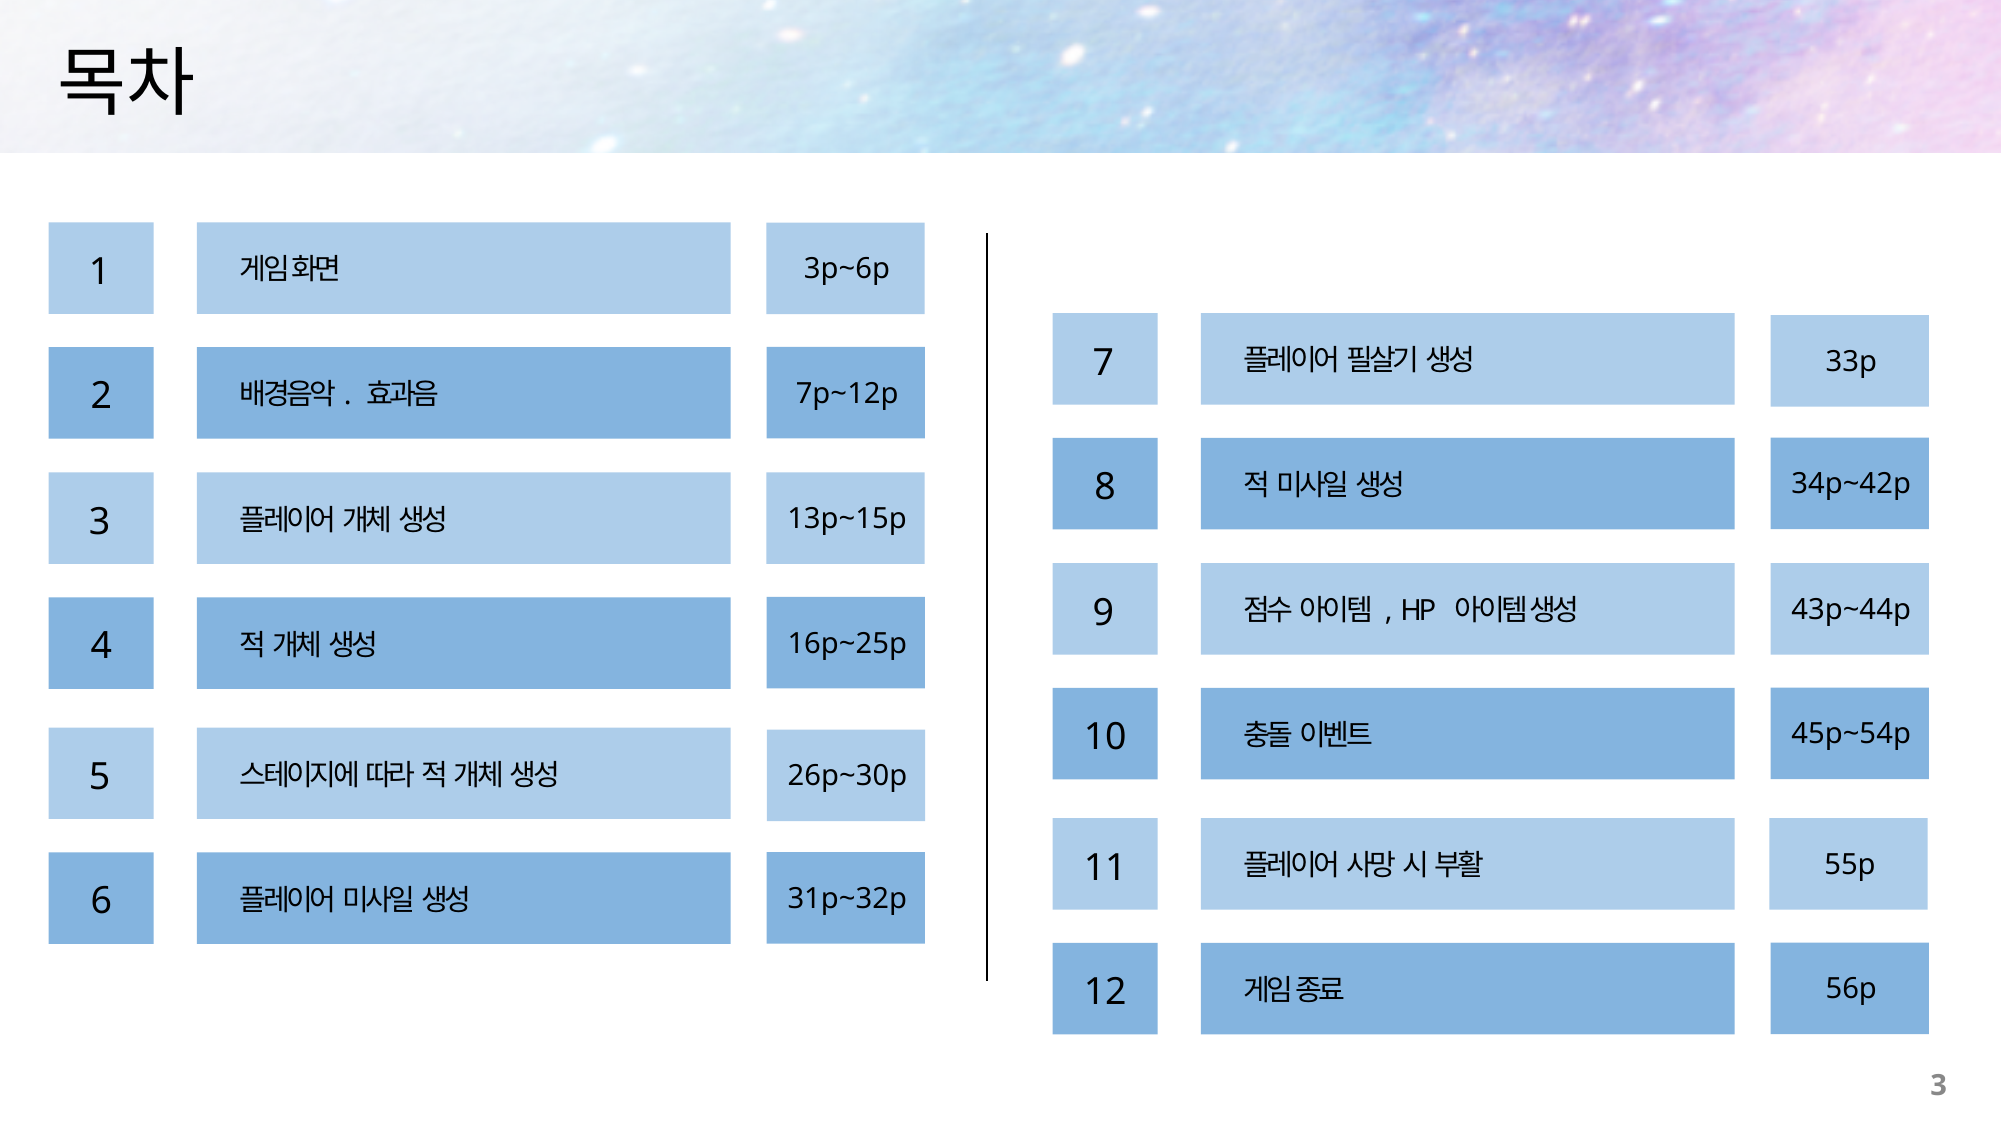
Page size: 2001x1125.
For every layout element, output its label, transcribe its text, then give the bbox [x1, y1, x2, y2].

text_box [1052, 437, 1158, 530]
text_box [196, 597, 731, 689]
text_box 31p~32p [771, 871, 924, 922]
text_box [766, 346, 925, 439]
text_box [1200, 818, 1735, 910]
text_box [1200, 942, 1735, 1035]
text_box 스테이지에 따라 적 개체 생성 [232, 748, 678, 799]
text_box 플레이어 개체 생성 [232, 493, 678, 544]
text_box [48, 597, 154, 690]
text_box [1200, 437, 1735, 530]
text_box 45p~54p [1775, 707, 1928, 757]
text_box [48, 852, 154, 945]
text_box 점수 아이템 , HP 아이템 생성 [1236, 584, 1682, 634]
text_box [1770, 314, 1930, 407]
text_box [1769, 817, 1928, 910]
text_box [1052, 817, 1158, 910]
text_box 34p~42p [1775, 457, 1928, 507]
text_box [1052, 312, 1158, 405]
text_box 플레이어 미사일 생성 [232, 873, 678, 924]
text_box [1052, 942, 1158, 1035]
text_box [196, 347, 731, 439]
text_box [1200, 687, 1735, 780]
text_box 게임 종료 [1236, 964, 1682, 1014]
text_box [1770, 687, 1929, 780]
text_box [48, 472, 154, 565]
text_box 충돌 이벤트 [1236, 709, 1682, 759]
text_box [1770, 562, 1930, 655]
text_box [1052, 687, 1158, 780]
text_box 적 개체 생성 [232, 618, 678, 669]
text_box 배경음악. 효과음 [232, 368, 678, 419]
text_box [766, 596, 925, 689]
text_box [1200, 313, 1735, 405]
text_box [196, 222, 731, 314]
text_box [766, 729, 926, 822]
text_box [48, 222, 154, 315]
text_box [48, 727, 154, 820]
text_box 16p~25p [771, 616, 924, 667]
text_box 3 [1897, 1058, 1955, 1109]
text_box [1770, 437, 1929, 530]
text_box [196, 472, 731, 564]
text_box 게임 화면 [232, 243, 678, 294]
text_box 56p [1775, 962, 1928, 1012]
text_box 플레이어 필살기 생성 [1236, 334, 1682, 384]
text_box 적 미사일 생성 [1236, 459, 1682, 509]
text_box [1200, 563, 1735, 655]
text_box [1052, 562, 1158, 655]
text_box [766, 472, 925, 565]
text_box [196, 852, 731, 944]
text_box [196, 727, 731, 819]
text_box [1770, 942, 1929, 1035]
text_box 플레이어 사망 시 부활 [1236, 839, 1682, 889]
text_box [766, 222, 925, 315]
text_box [766, 852, 925, 944]
text_box 7p~12p [771, 366, 924, 417]
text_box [48, 346, 154, 439]
picture [0, 0, 2001, 154]
